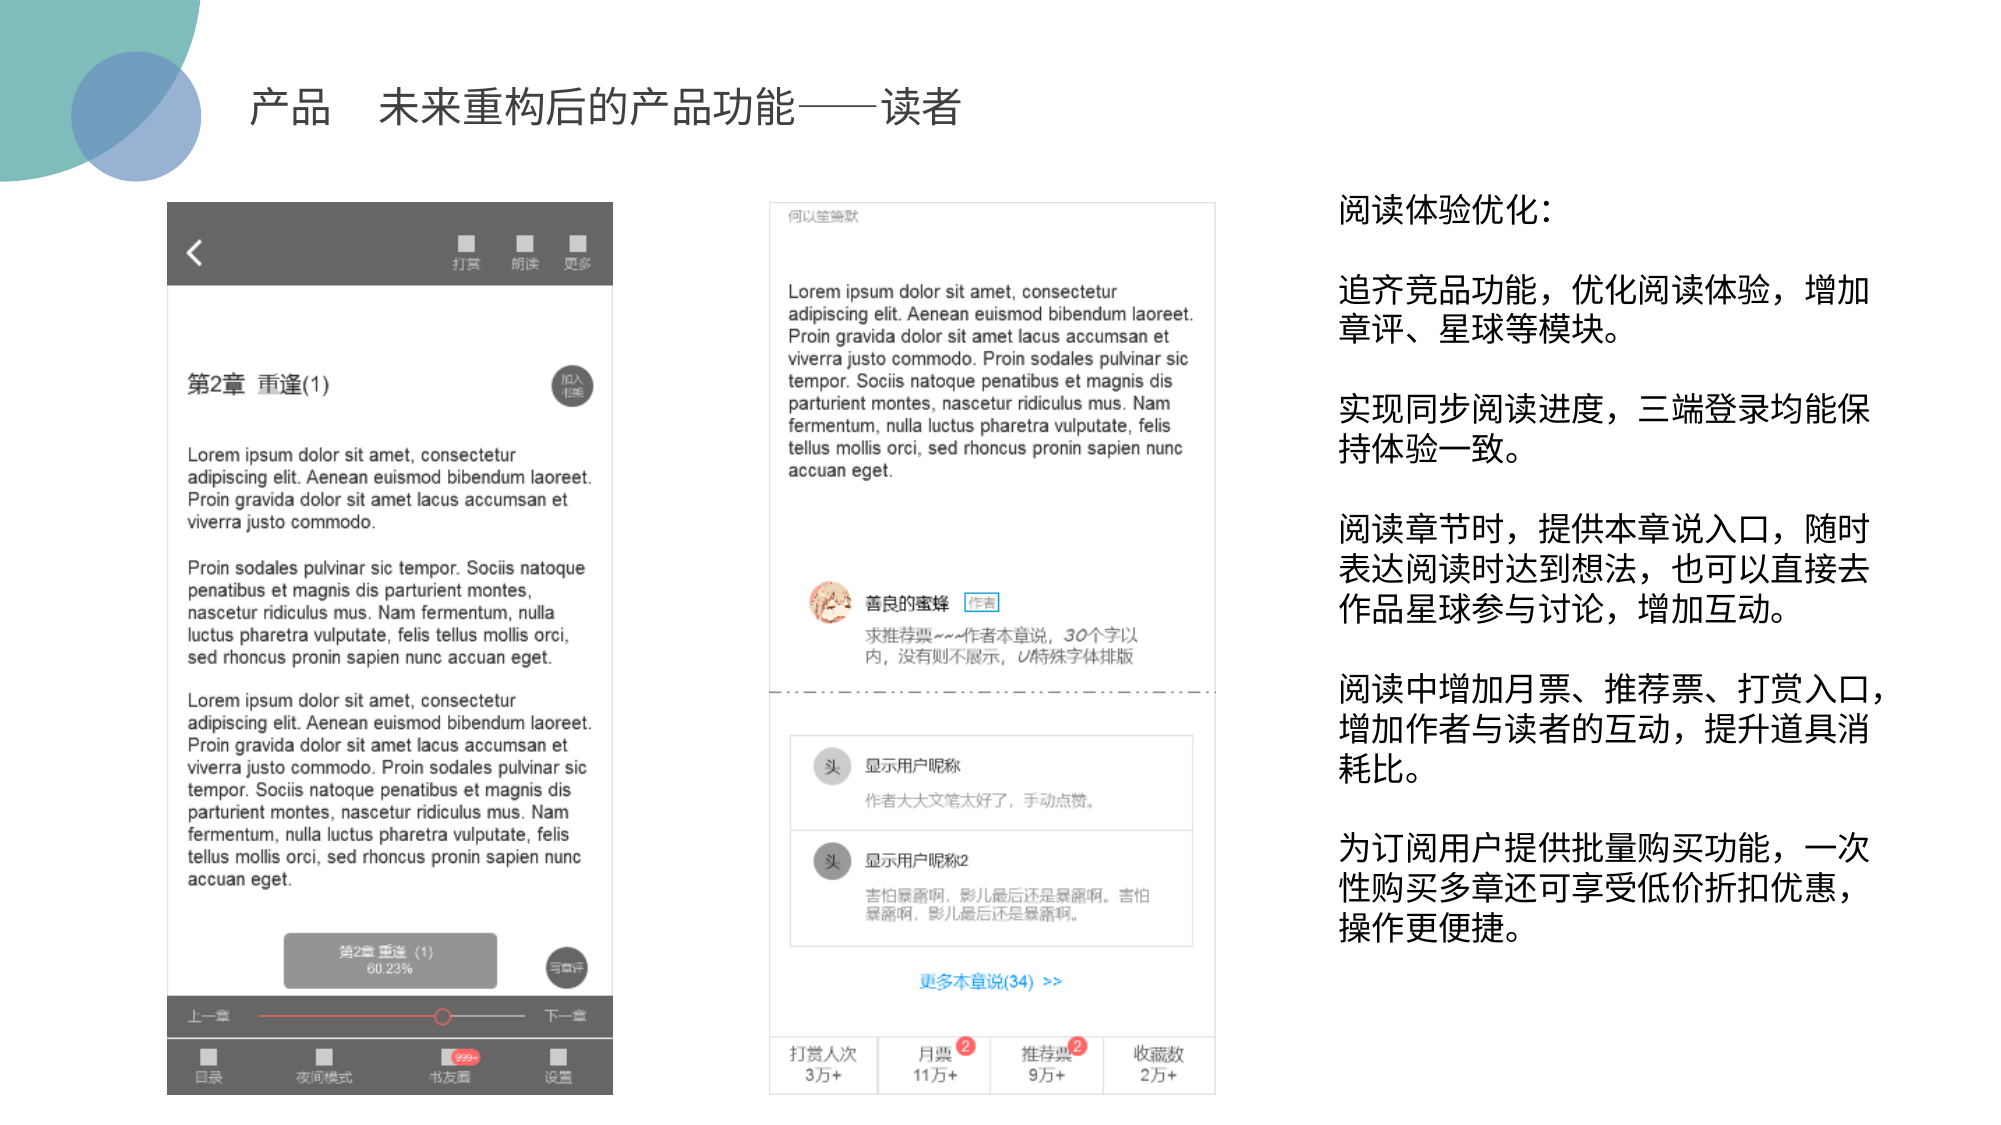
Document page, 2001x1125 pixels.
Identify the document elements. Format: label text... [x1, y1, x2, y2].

text_box [0, 0, 202, 183]
picture [769, 202, 1216, 1095]
text_box 产品 未来重构后的产品功能——读者 [234, 73, 979, 139]
text_box [70, 50, 203, 183]
text_box 阅读体验优化： 追齐竞品功能，优化阅读体验，增加章评、星球等模块。 实现同步阅读进度，三端登录均能保持体验一致。 阅读章节时，提供本章说入口，随时表达阅读时达到想法，也可以直接去作品星球参与讨论，增加互动。 阅读中增加月票、推荐票、打赏入口，增加作者与读者的互动，提升道具消耗比。 为订阅用户提供批量购买功能，一次性购买多章还可享受低价折扣优惠，操作更便捷。 [1324, 181, 1917, 955]
picture [166, 202, 613, 1095]
